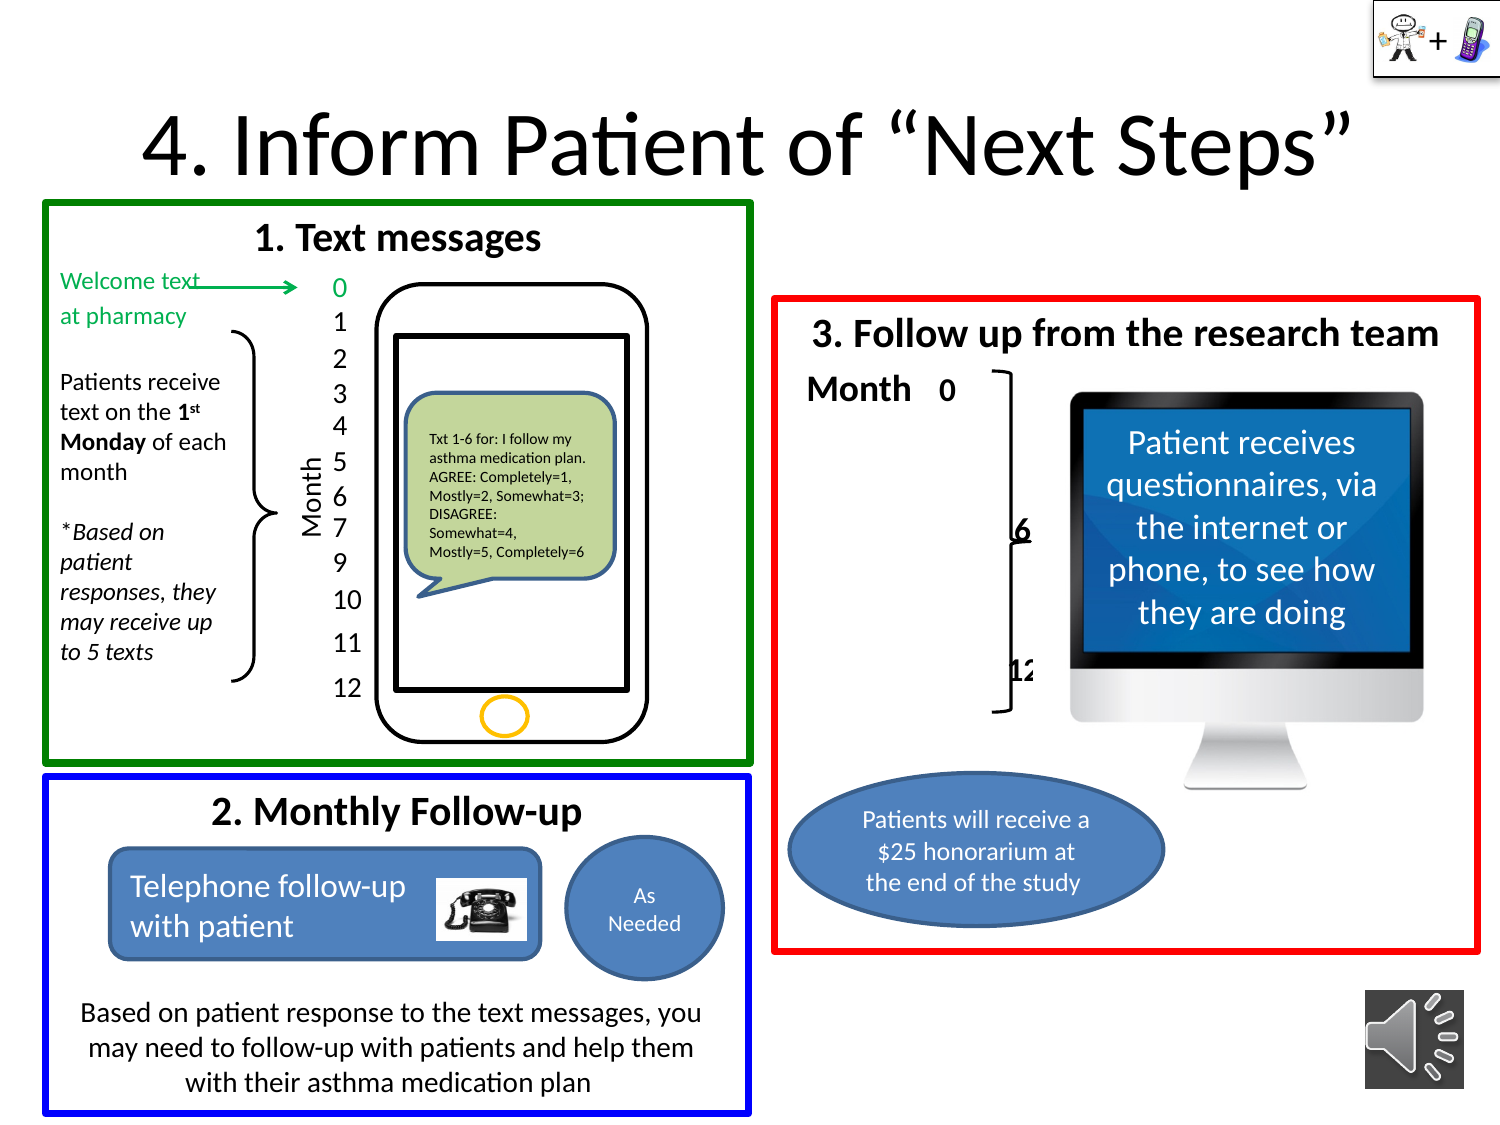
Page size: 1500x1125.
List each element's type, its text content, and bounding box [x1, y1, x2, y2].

text_box Based on patient response to the text messages, you may need to follow-up with patients and help them with their asthma medication plan [64, 985, 718, 1106]
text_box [45, 201, 751, 764]
picture [1032, 345, 1460, 835]
text_box Patients will receive a $25 honorarium at the end of the study [787, 770, 1166, 929]
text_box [1373, 0, 1500, 78]
list 3. Follow up from the research team Month 0 6 12 [772, 296, 1480, 954]
list 2. Monthly Follow-up [43, 774, 750, 1116]
title 4. Inform Patient of “Next Steps” [75, 45, 1425, 233]
slide_number 12 [1074, 1042, 1425, 1103]
picture [1364, 989, 1465, 1090]
picture [436, 878, 527, 941]
text_box As Needed [564, 834, 726, 982]
text_box [991, 370, 1027, 713]
text_box Telephone follow-up with patient [107, 846, 543, 962]
